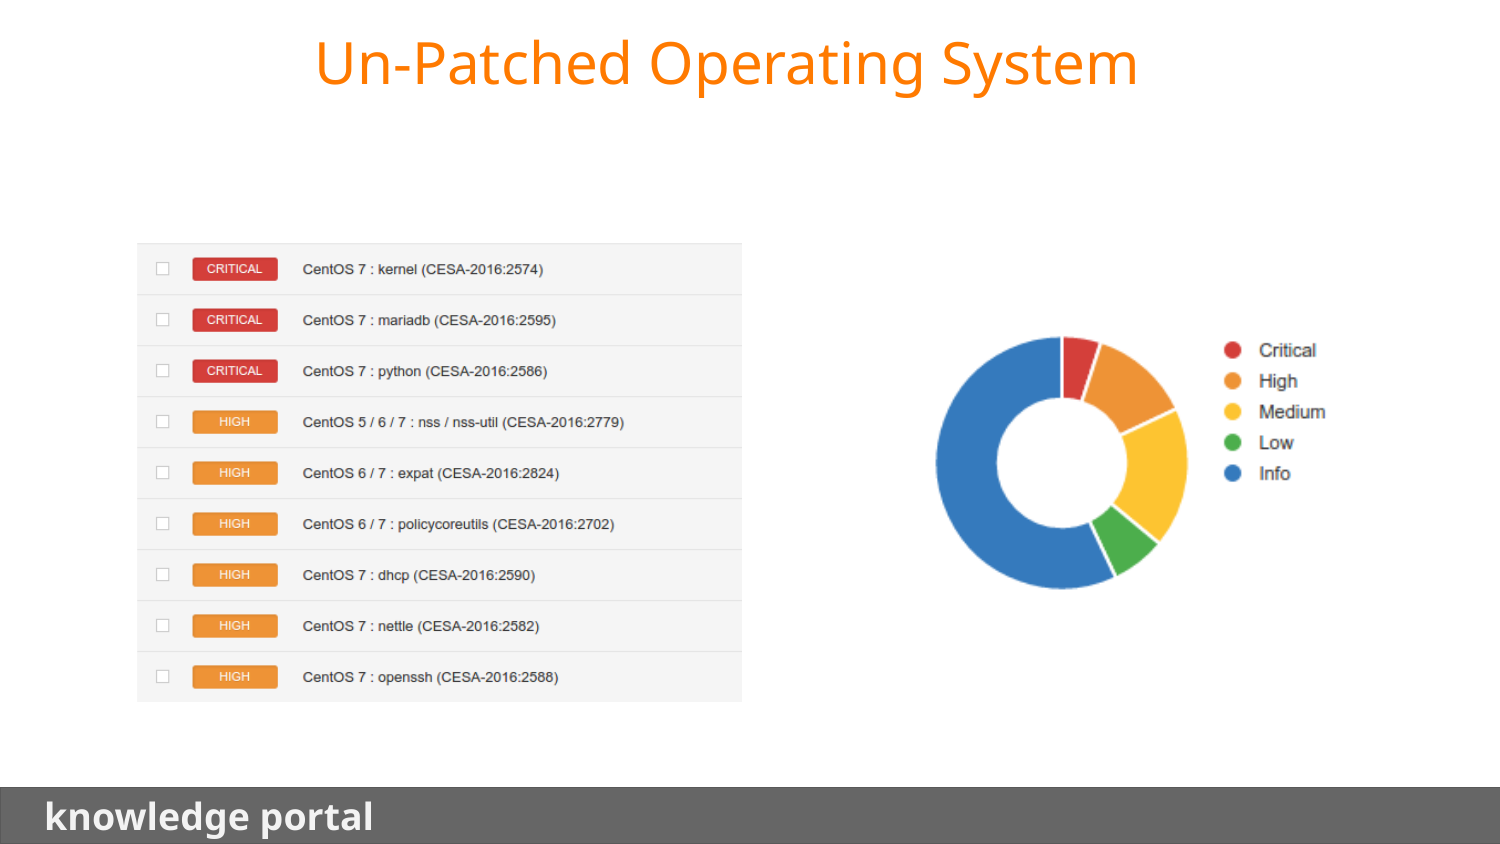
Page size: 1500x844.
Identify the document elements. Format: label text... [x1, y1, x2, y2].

text_box knowledge portal [0, 787, 1500, 844]
text_box [38, 191, 1348, 702]
picture [924, 323, 1385, 612]
picture [135, 230, 742, 702]
subtitle Un-Patched Operating System [20, 11, 1434, 521]
